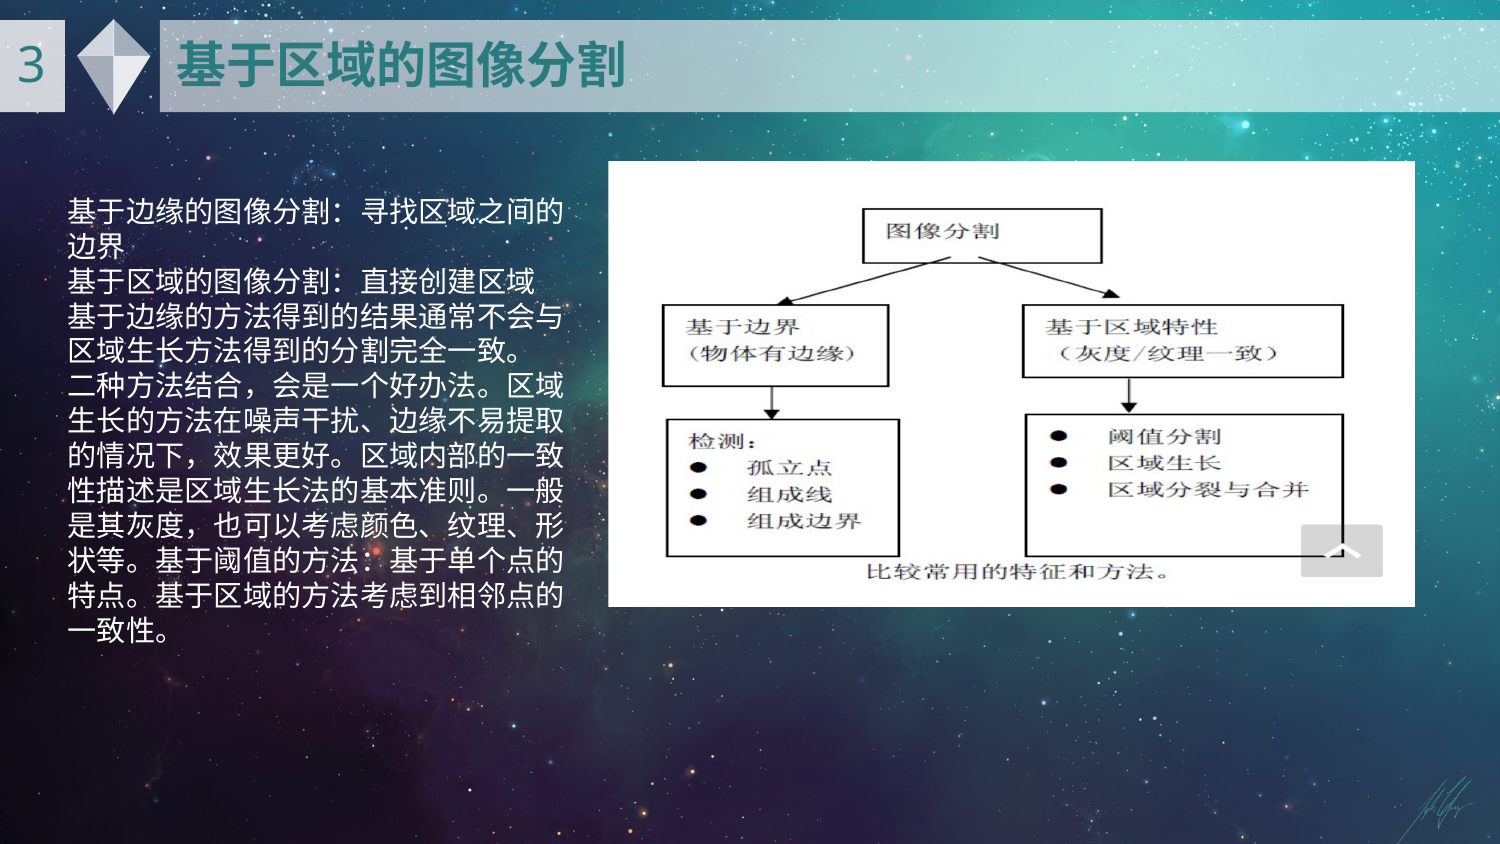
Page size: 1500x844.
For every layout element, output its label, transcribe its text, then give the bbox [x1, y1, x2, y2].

text_box 基于边缘的图像分割：寻找区域之间的边界 基于区域的图像分割：直接创建区域 基于边缘的方法得到的结果通常不会与区域生长方法得到的分割完全一致。 二种方法结合，会是一个好办法。区域生长的方法在噪声干扰、边缘不易提取的情况下，效果更好。区域内部的一致性描述是区域生长法的基本准则。一般是其灰度，也可以考虑颜色、纹理、形状等。基于阈值的方法：基于单个点的特点。基于区域的方法考虑到相邻点的一致性。 [53, 185, 596, 690]
text_box [0, 18, 67, 114]
picture [0, 0, 1500, 844]
text_box 基于区域的图像分割 [161, 25, 642, 101]
text_box 3 [2, 25, 61, 100]
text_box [76, 18, 151, 116]
text_box [158, 18, 1500, 114]
